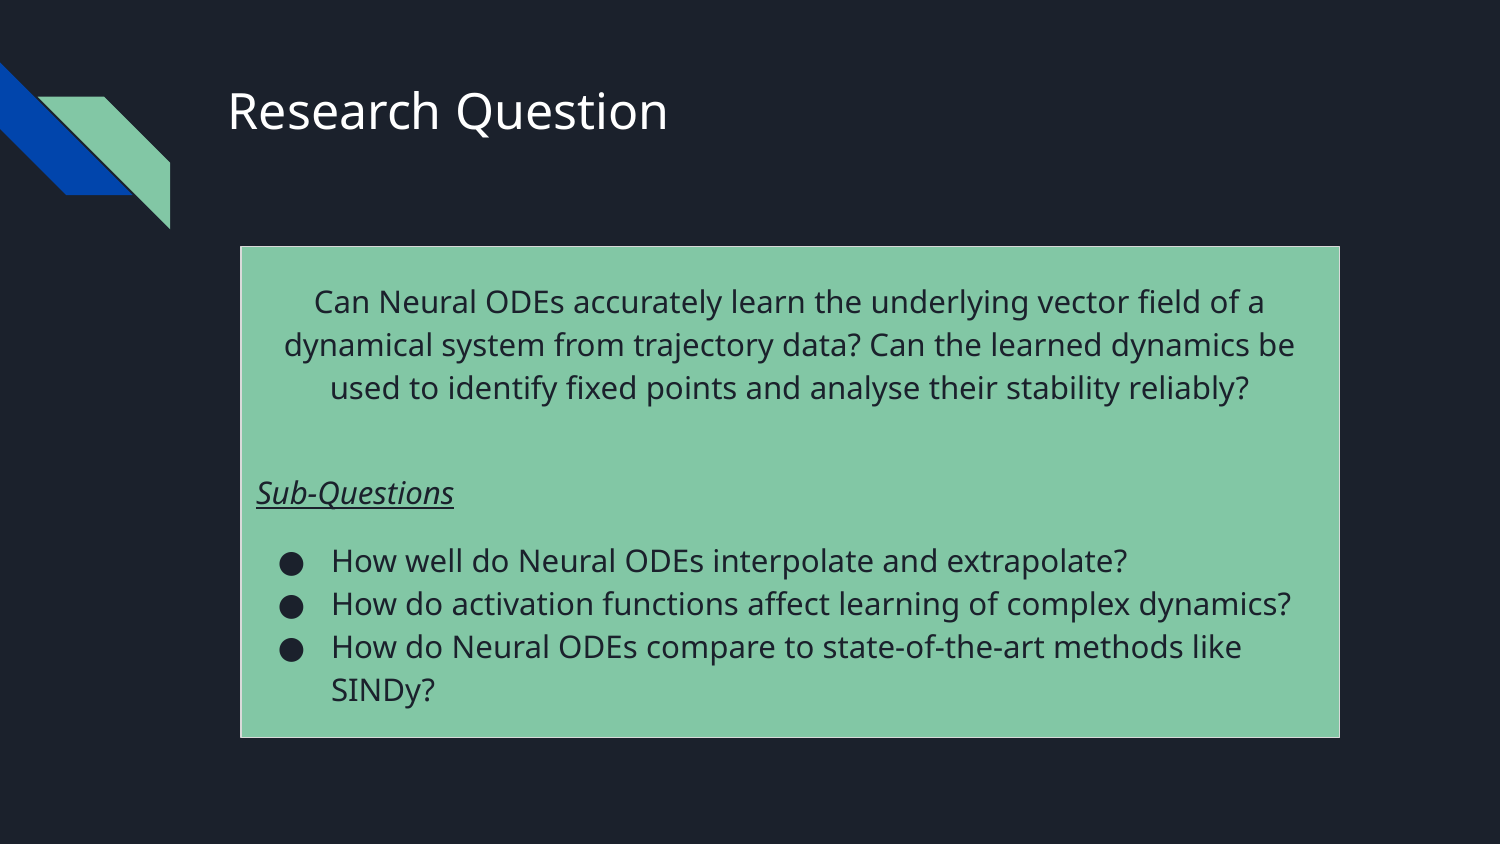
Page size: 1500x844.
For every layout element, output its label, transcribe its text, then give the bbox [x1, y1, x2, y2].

title Research Question [212, 64, 1368, 215]
text_box Can Neural ODEs accurately learn the underlying vector field of a dynamical system from trajectory data? Can the learned dynamics be used to identify fixed points and analyse their stability reliably? Sub-Questions How well do Neural ODEs interpolate and extrapolate? How do activation functions affect learning of complex dynamics? How do Neural ODEs compare to state-of-the-art methods like SINDy? [241, 246, 1340, 738]
